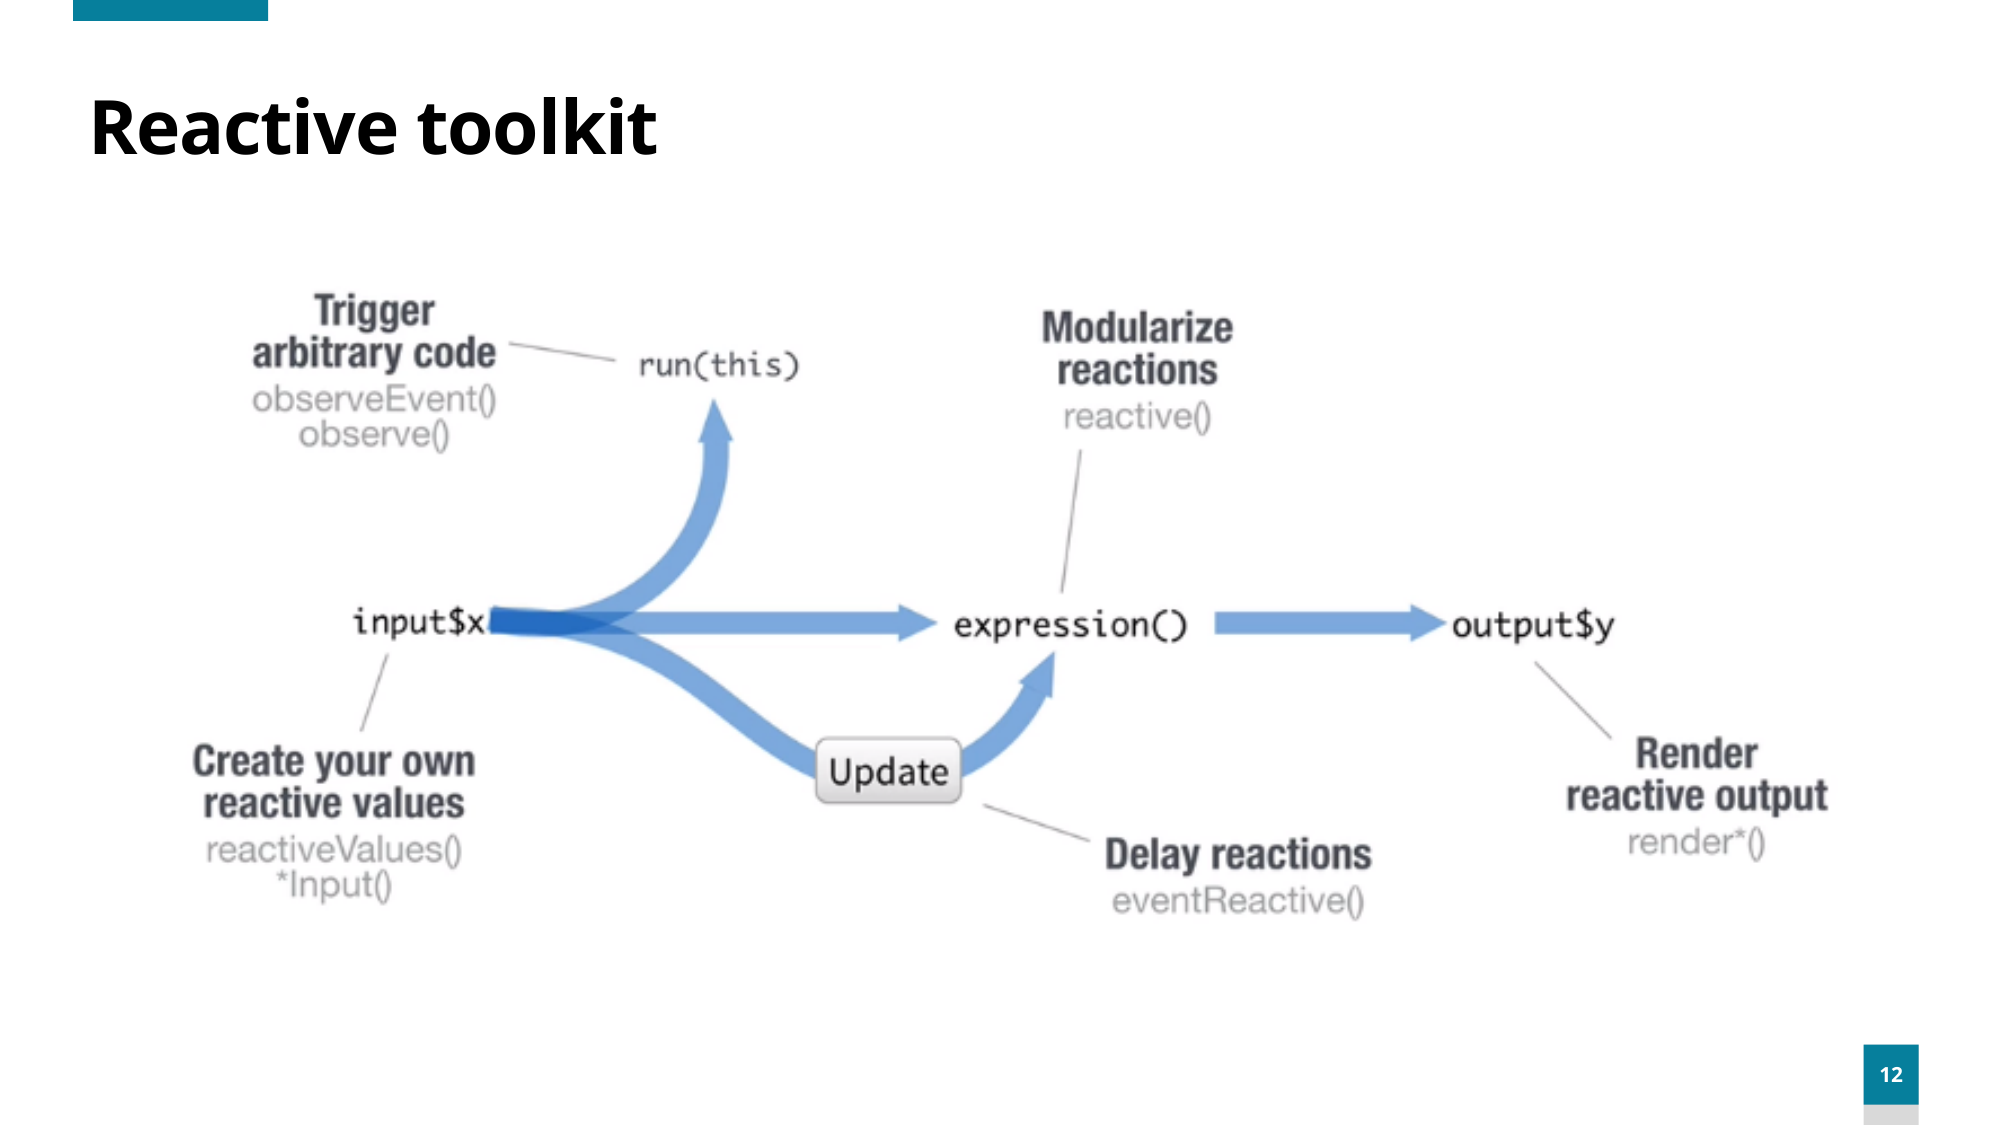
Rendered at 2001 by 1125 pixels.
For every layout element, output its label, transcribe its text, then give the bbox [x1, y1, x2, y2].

picture [84, 207, 1907, 1015]
title Reactive toolkit [73, 82, 1907, 179]
